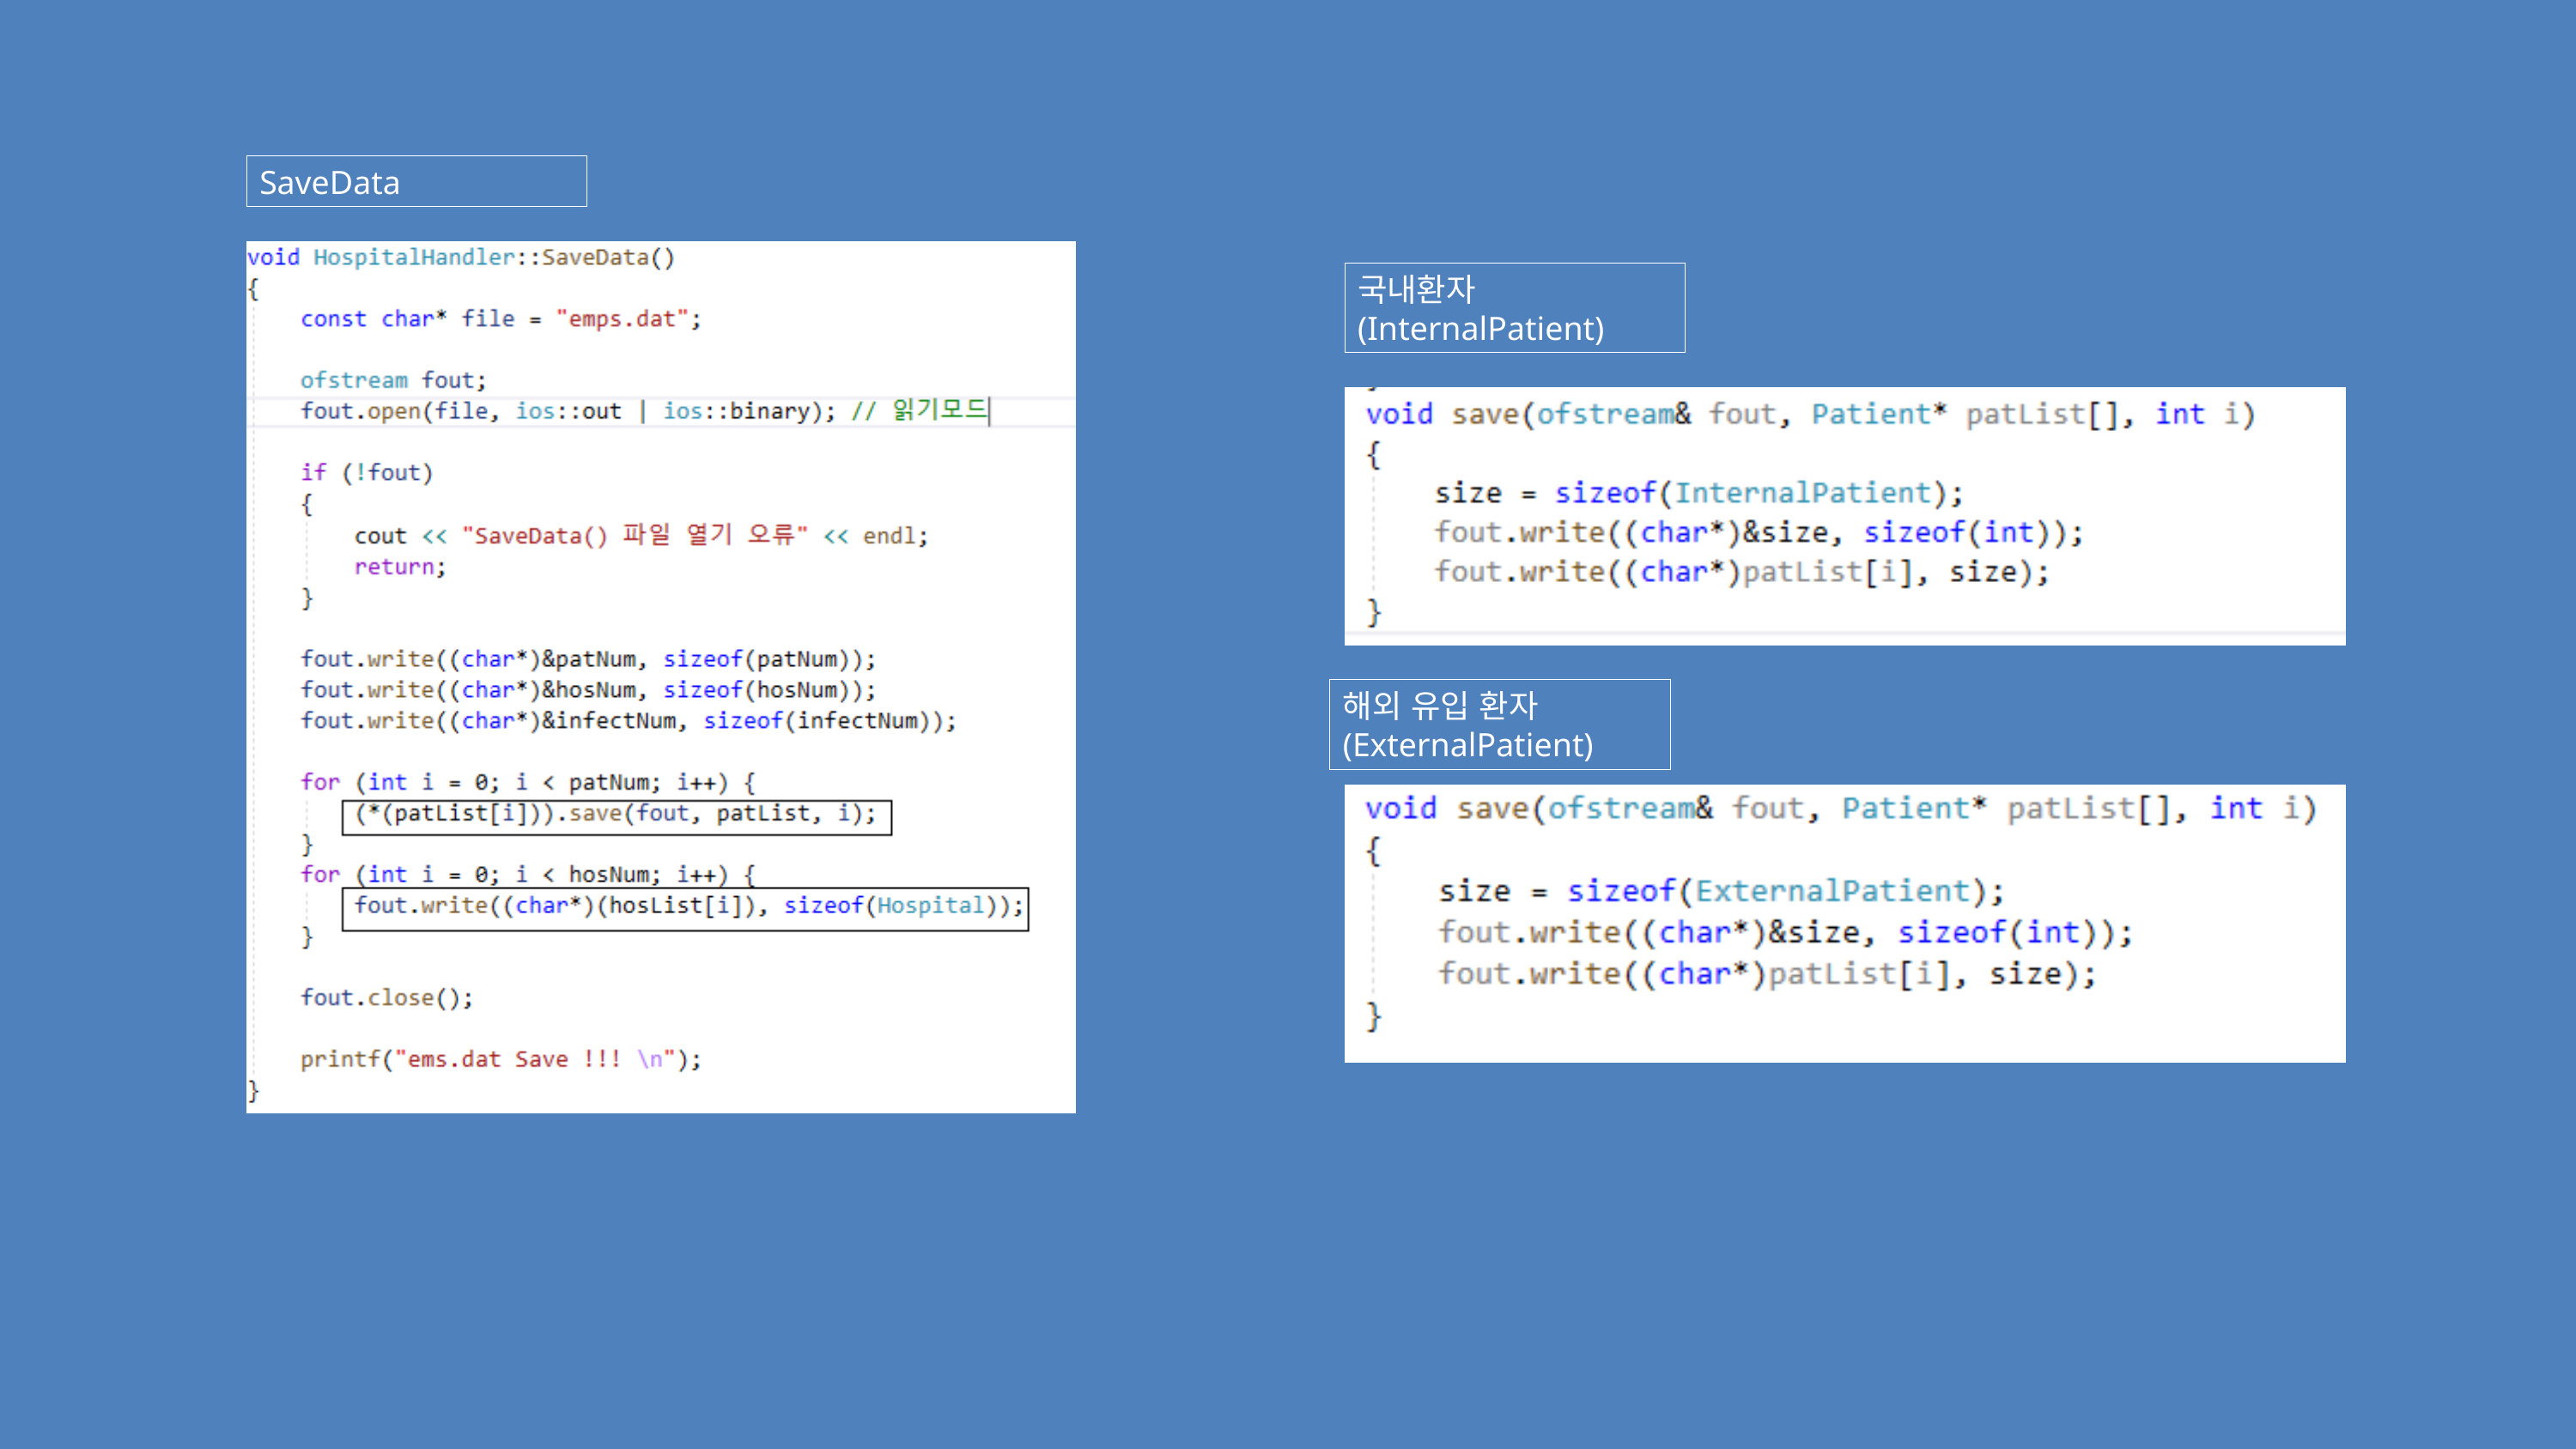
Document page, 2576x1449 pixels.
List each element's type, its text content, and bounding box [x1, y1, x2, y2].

text_box 국내환자 (InternalPatient) [1345, 263, 1686, 353]
picture [1345, 785, 2346, 1064]
picture [1345, 387, 2346, 646]
text_box 해외 유입 환자 (ExternalPatient) [1329, 679, 1671, 770]
text_box SaveData [246, 155, 587, 207]
picture [246, 241, 1077, 1113]
